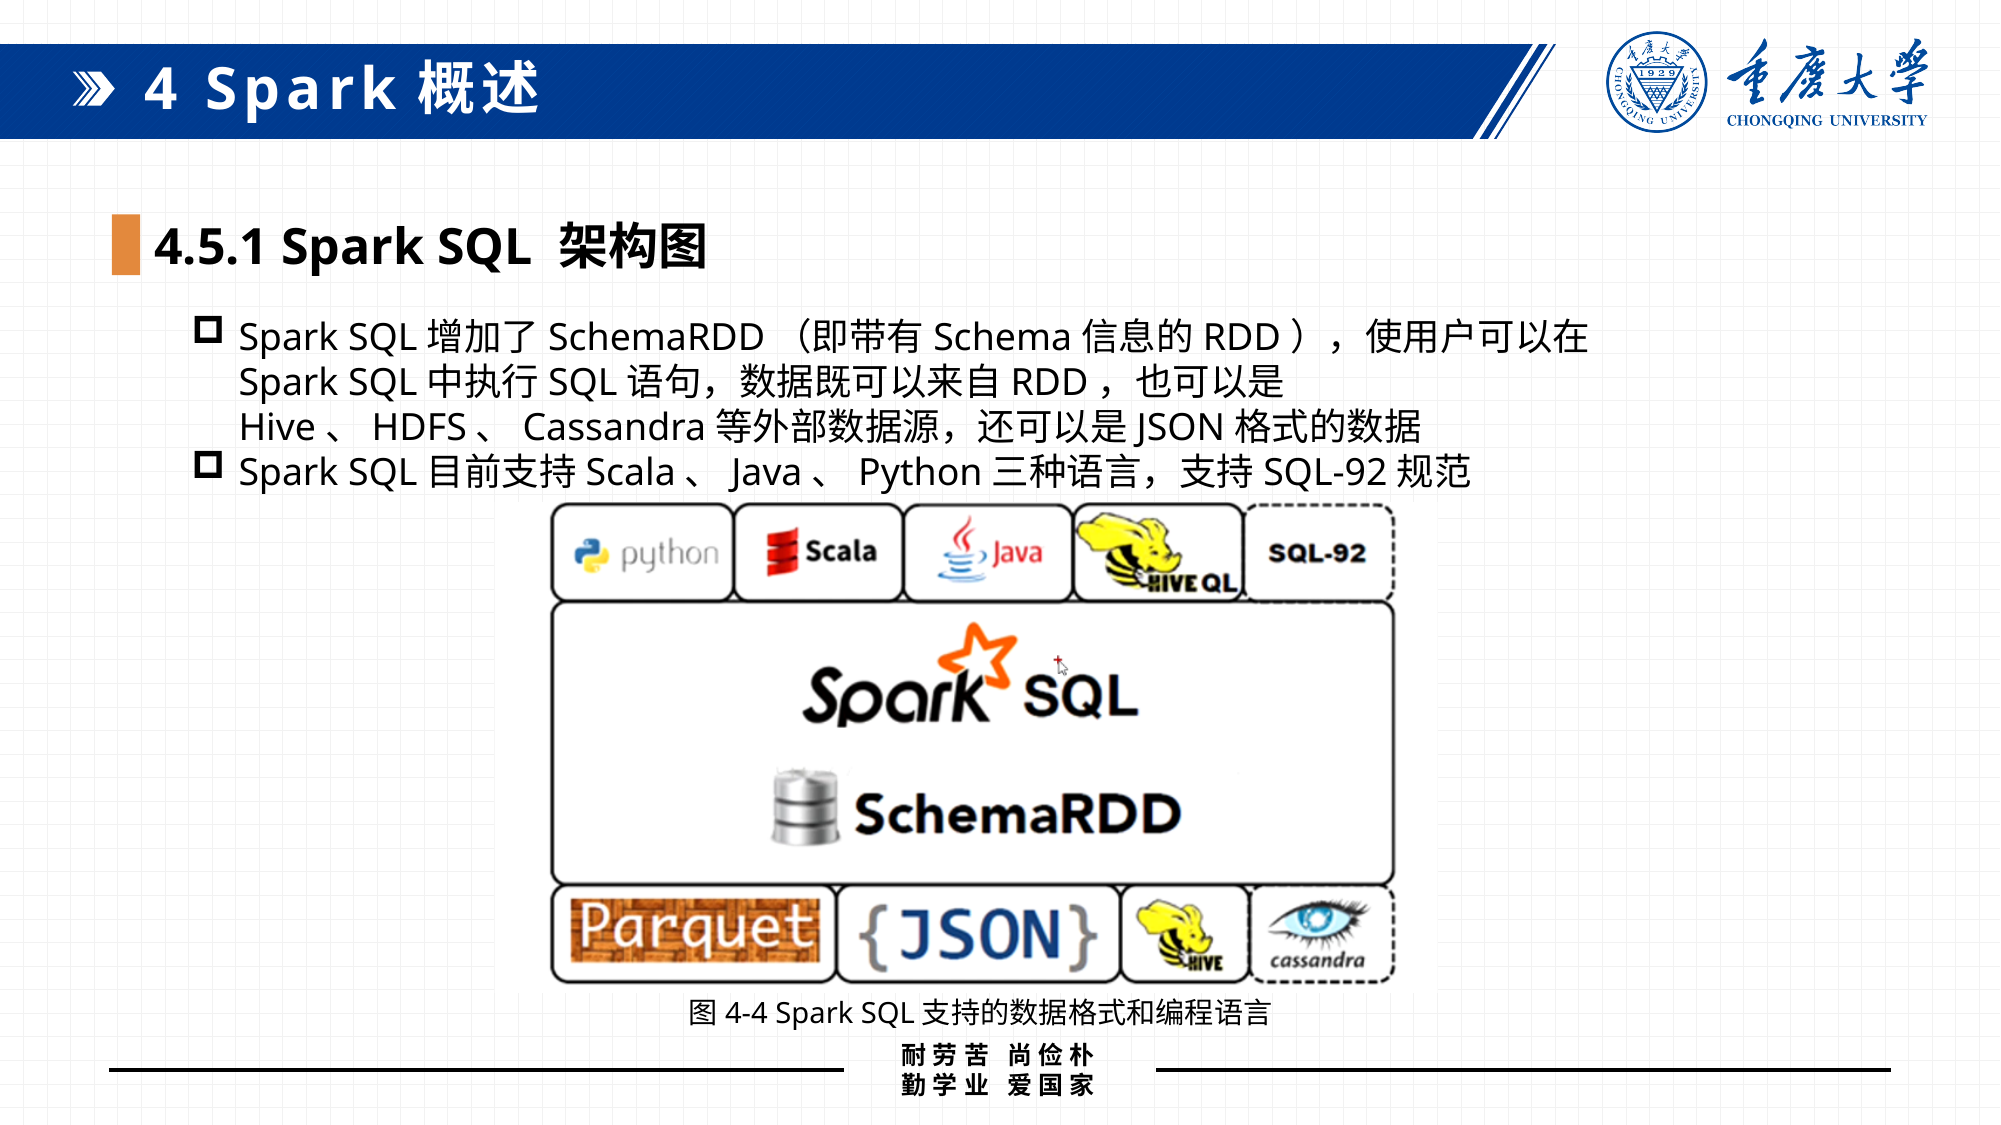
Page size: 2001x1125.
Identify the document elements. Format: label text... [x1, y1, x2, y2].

text_box Spark SQL增加了SchemaRDD（即带有Schema信息的RDD），使用户可以在Spark SQL中执行SQL语句，数据既可以来自RDD，也可以是Hive、HDFS、Cassandra等外部数据源，还可以是JSON格式的数据 Spark SQL目前支持Scala、Java、Python三种语言，支持SQL-92规范 [176, 305, 1711, 500]
picture [1606, 31, 1928, 133]
text_box 图4-4 Spark SQL支持的数据格式和编程语言 [674, 993, 1288, 1073]
picture [494, 501, 1438, 993]
list 4.5.1 Spark SQL 架构图 [139, 213, 1891, 275]
list 4 Spark概述 [108, 51, 1356, 136]
